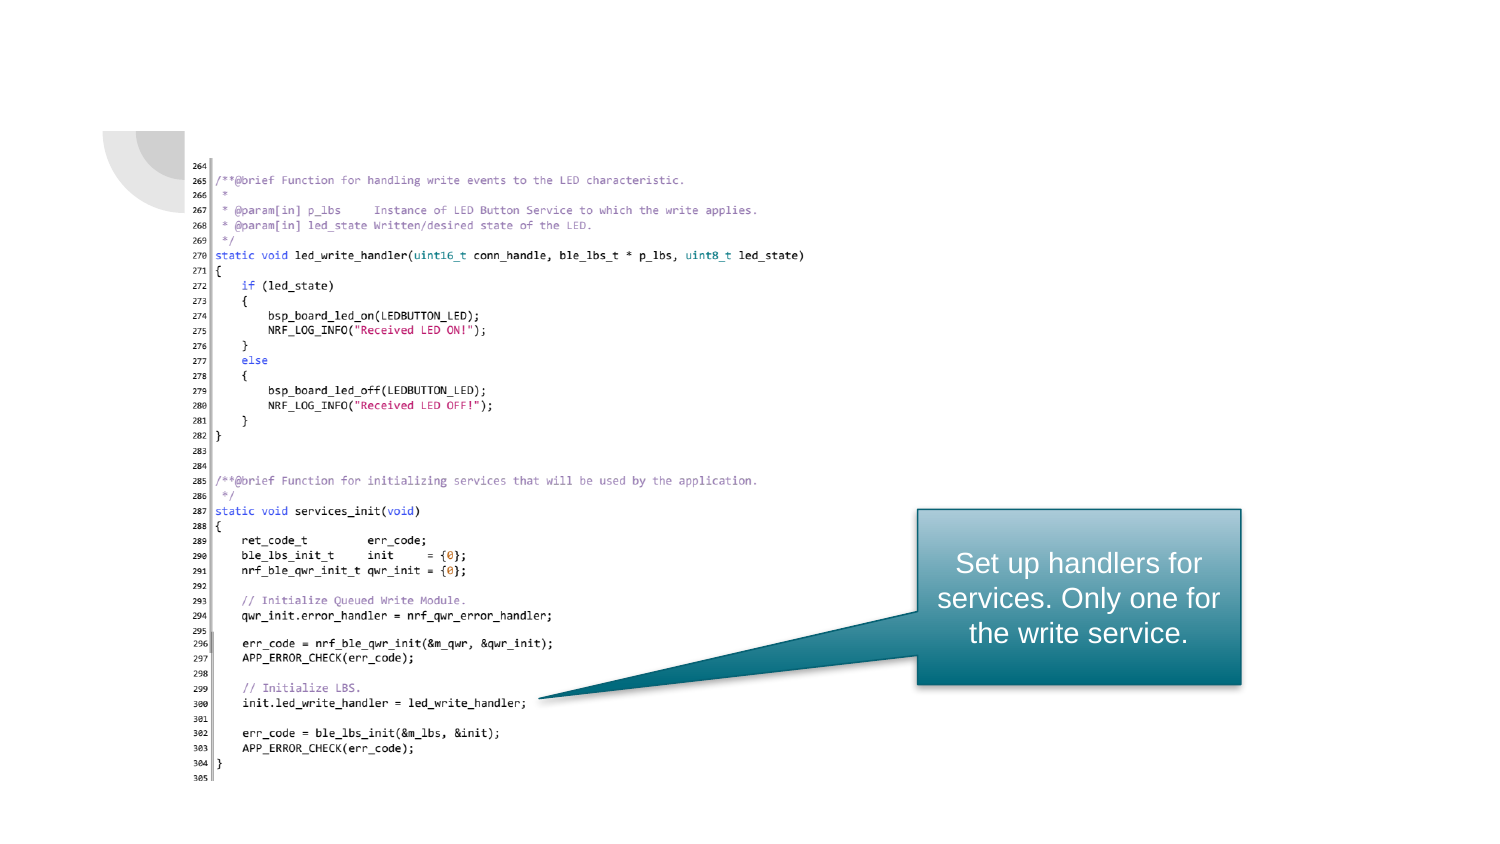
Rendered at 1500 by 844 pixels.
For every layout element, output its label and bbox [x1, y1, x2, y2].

picture [153, 158, 1355, 782]
